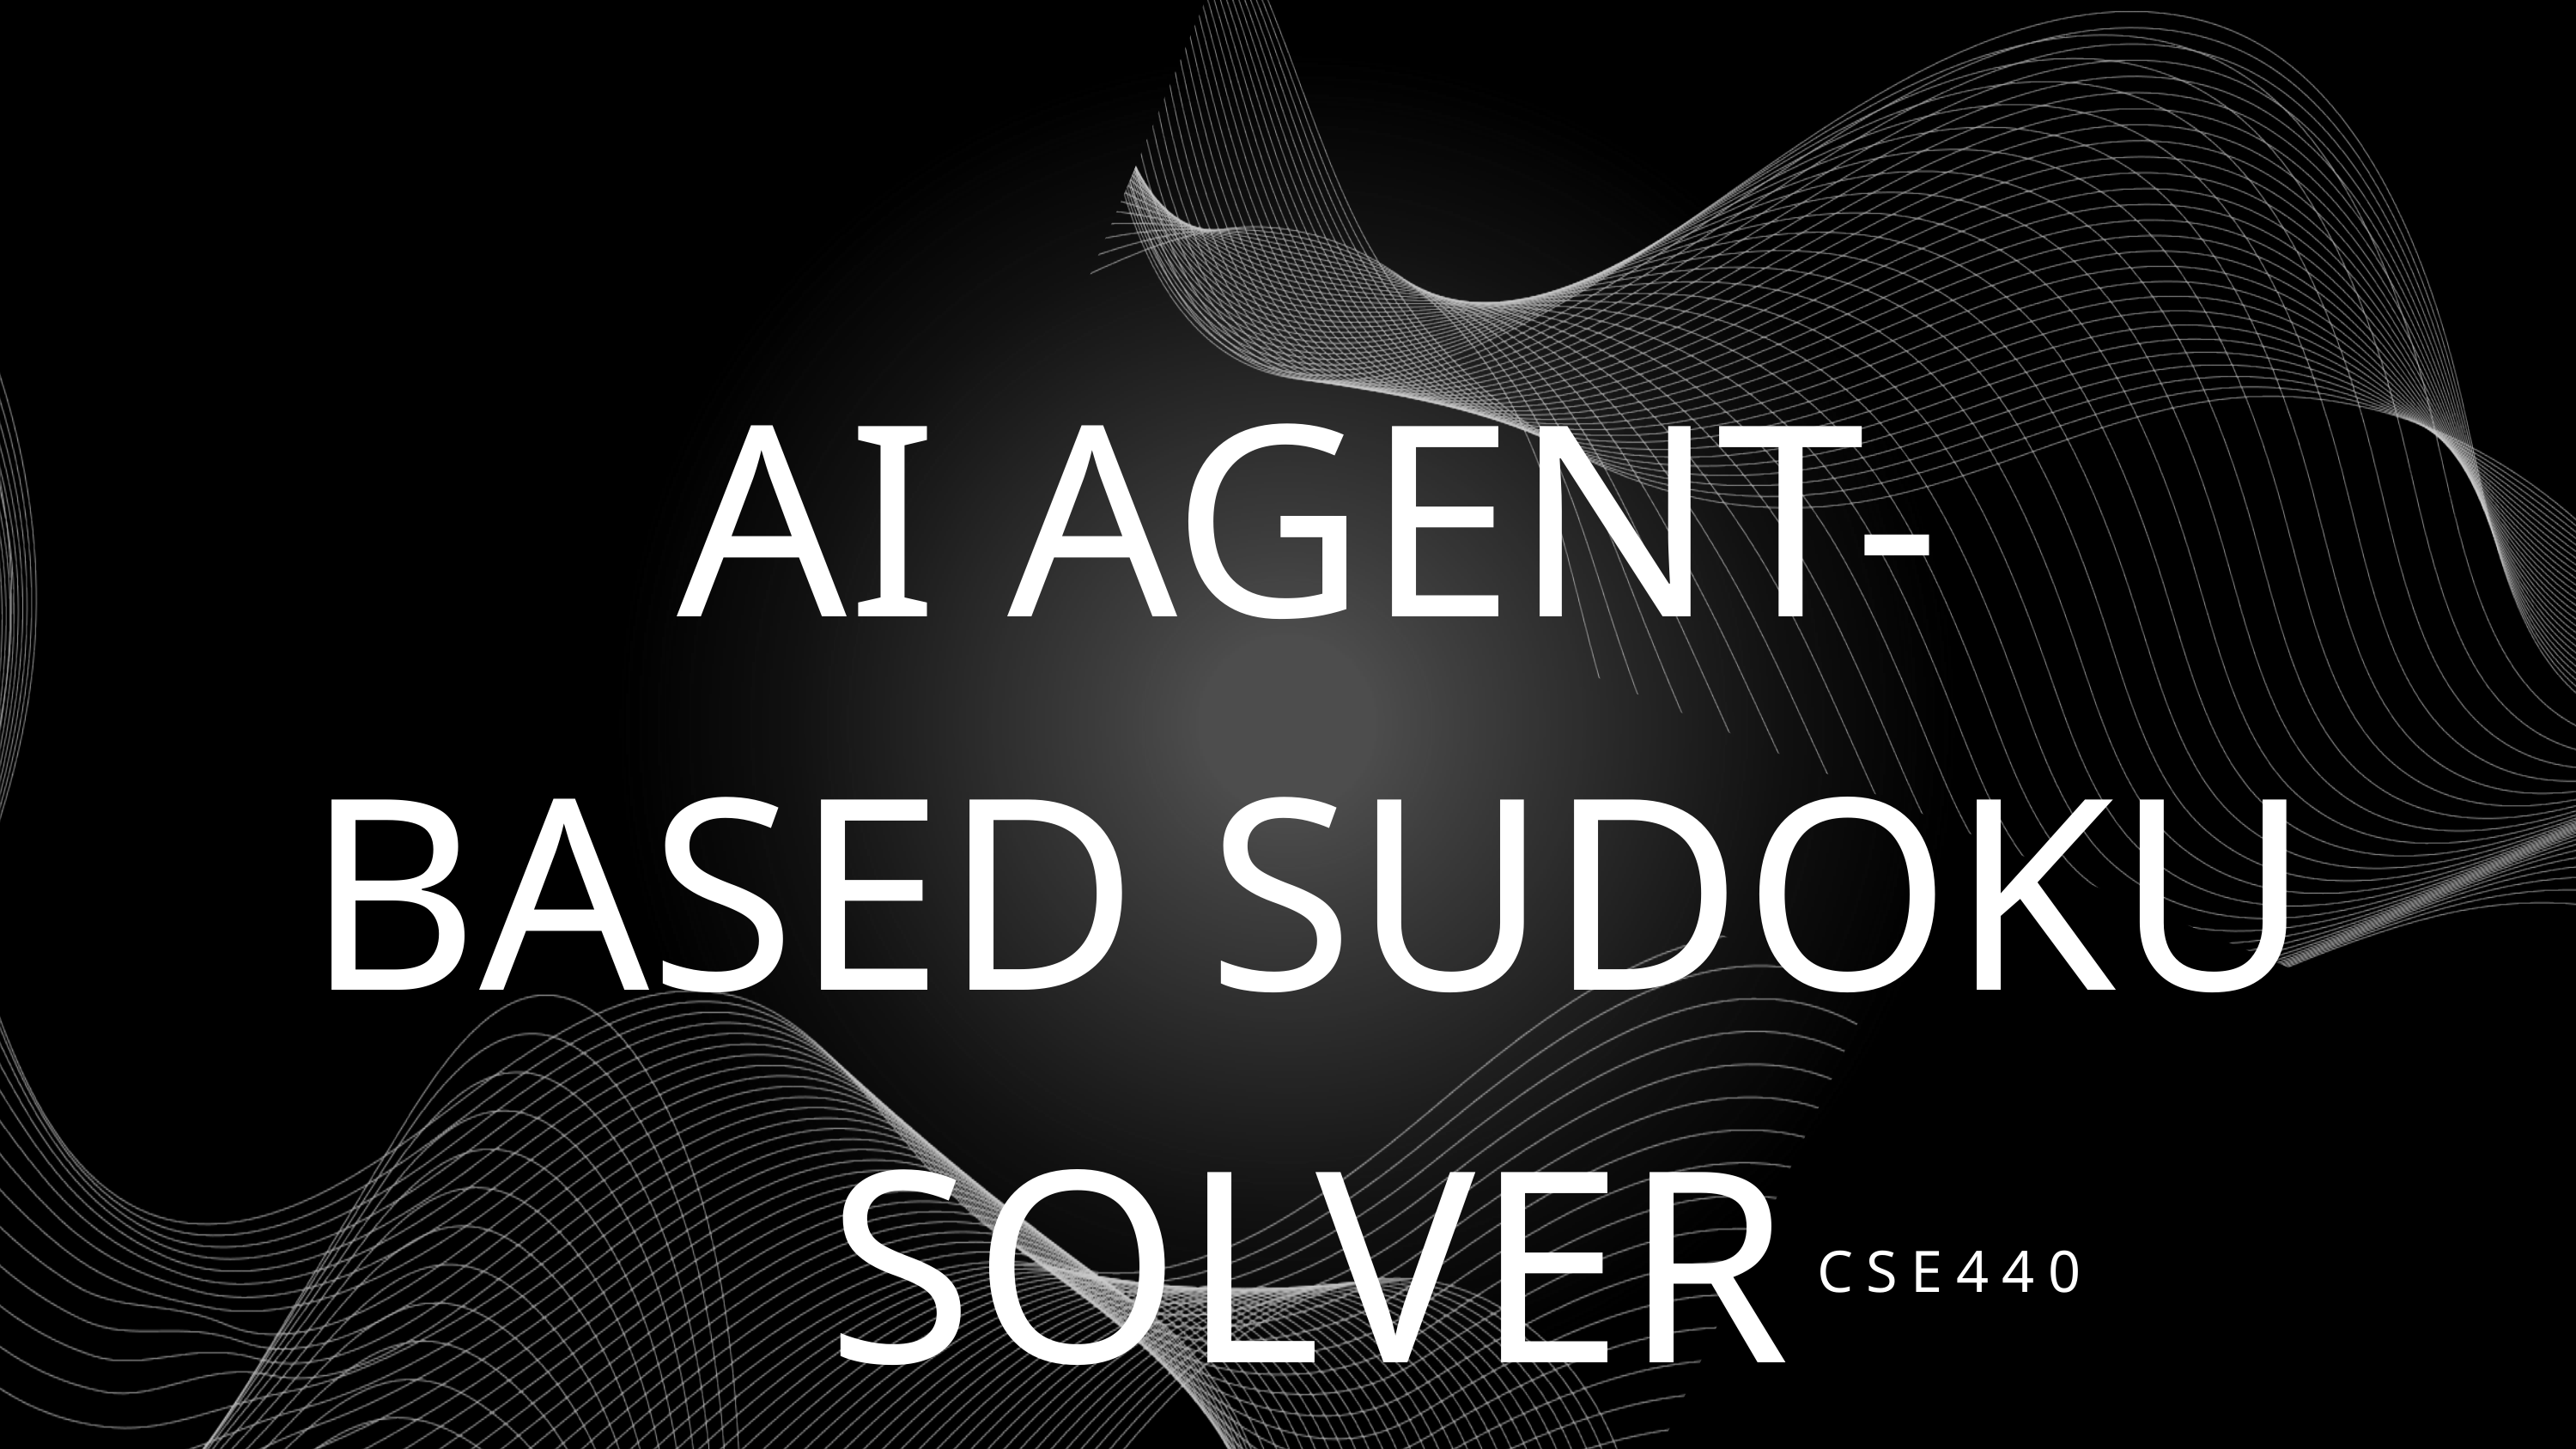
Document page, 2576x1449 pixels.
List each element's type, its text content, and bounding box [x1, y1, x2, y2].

text_box [0, 136, 1675, 1449]
text_box CSE440 [1589, 1219, 2338, 1304]
text_box [612, 49, 1964, 297]
text_box AI AGENT-BASED SUDOKU SOLVER [300, 297, 2318, 1416]
text_box [1184, 0, 2576, 1088]
